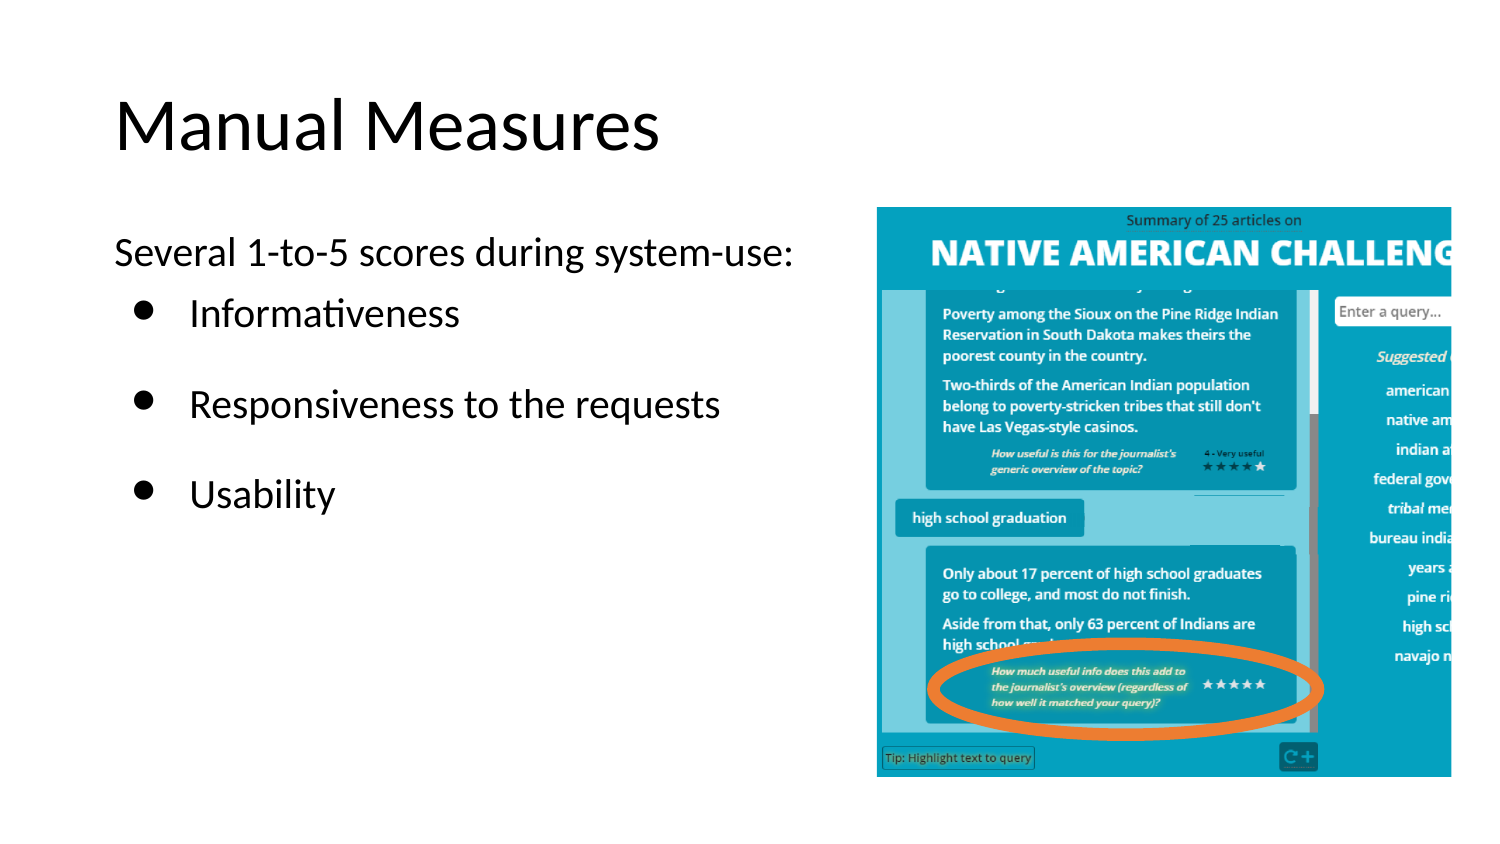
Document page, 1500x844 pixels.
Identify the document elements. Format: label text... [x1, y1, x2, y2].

list Several 1-to-5 scores during system-use: Informativeness Responsiveness to the requests Usability [103, 224, 871, 760]
title Manual Measures [103, 44, 1397, 208]
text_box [876, 207, 1452, 777]
